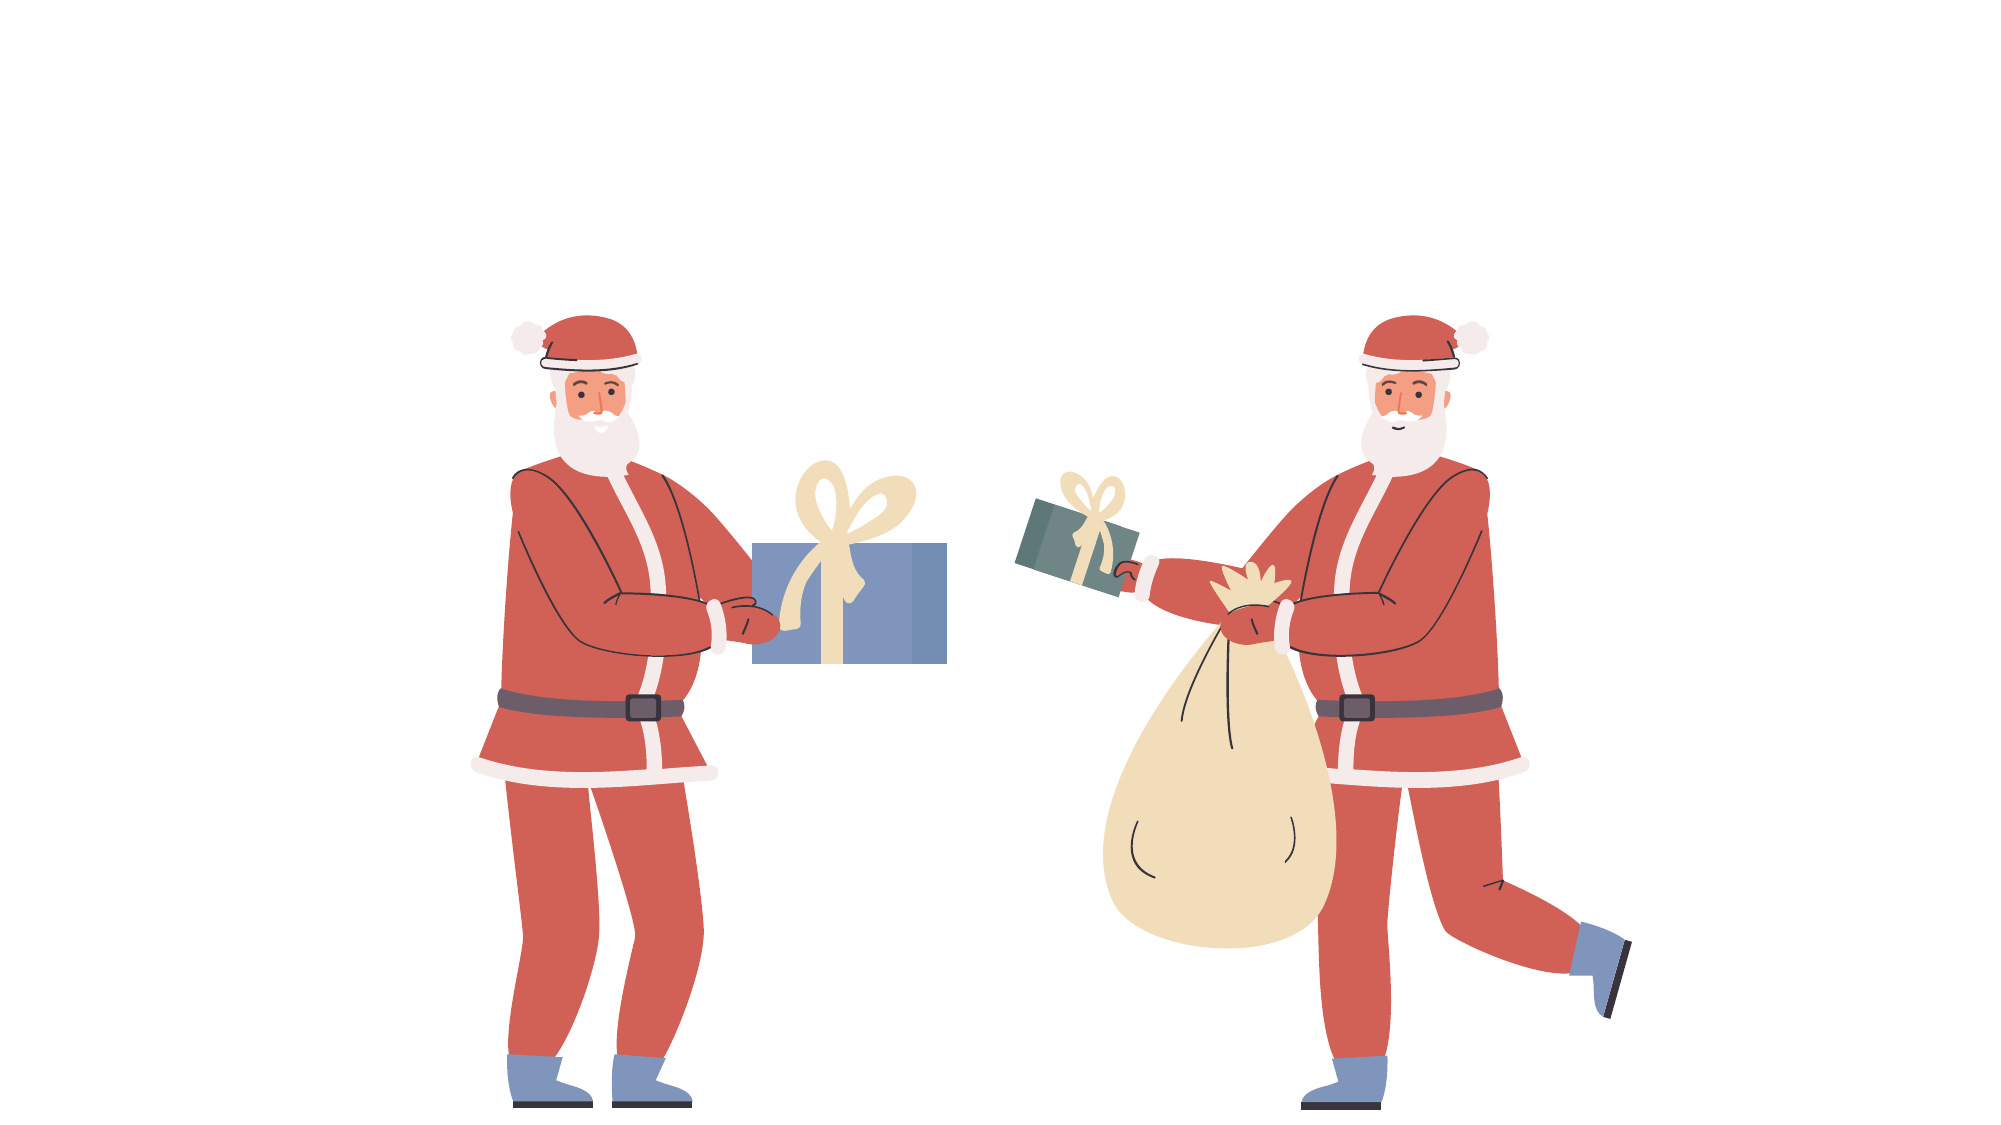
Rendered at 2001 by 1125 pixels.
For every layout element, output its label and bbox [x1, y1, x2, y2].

text_box [470, 315, 947, 1109]
text_box [1014, 315, 1633, 1110]
